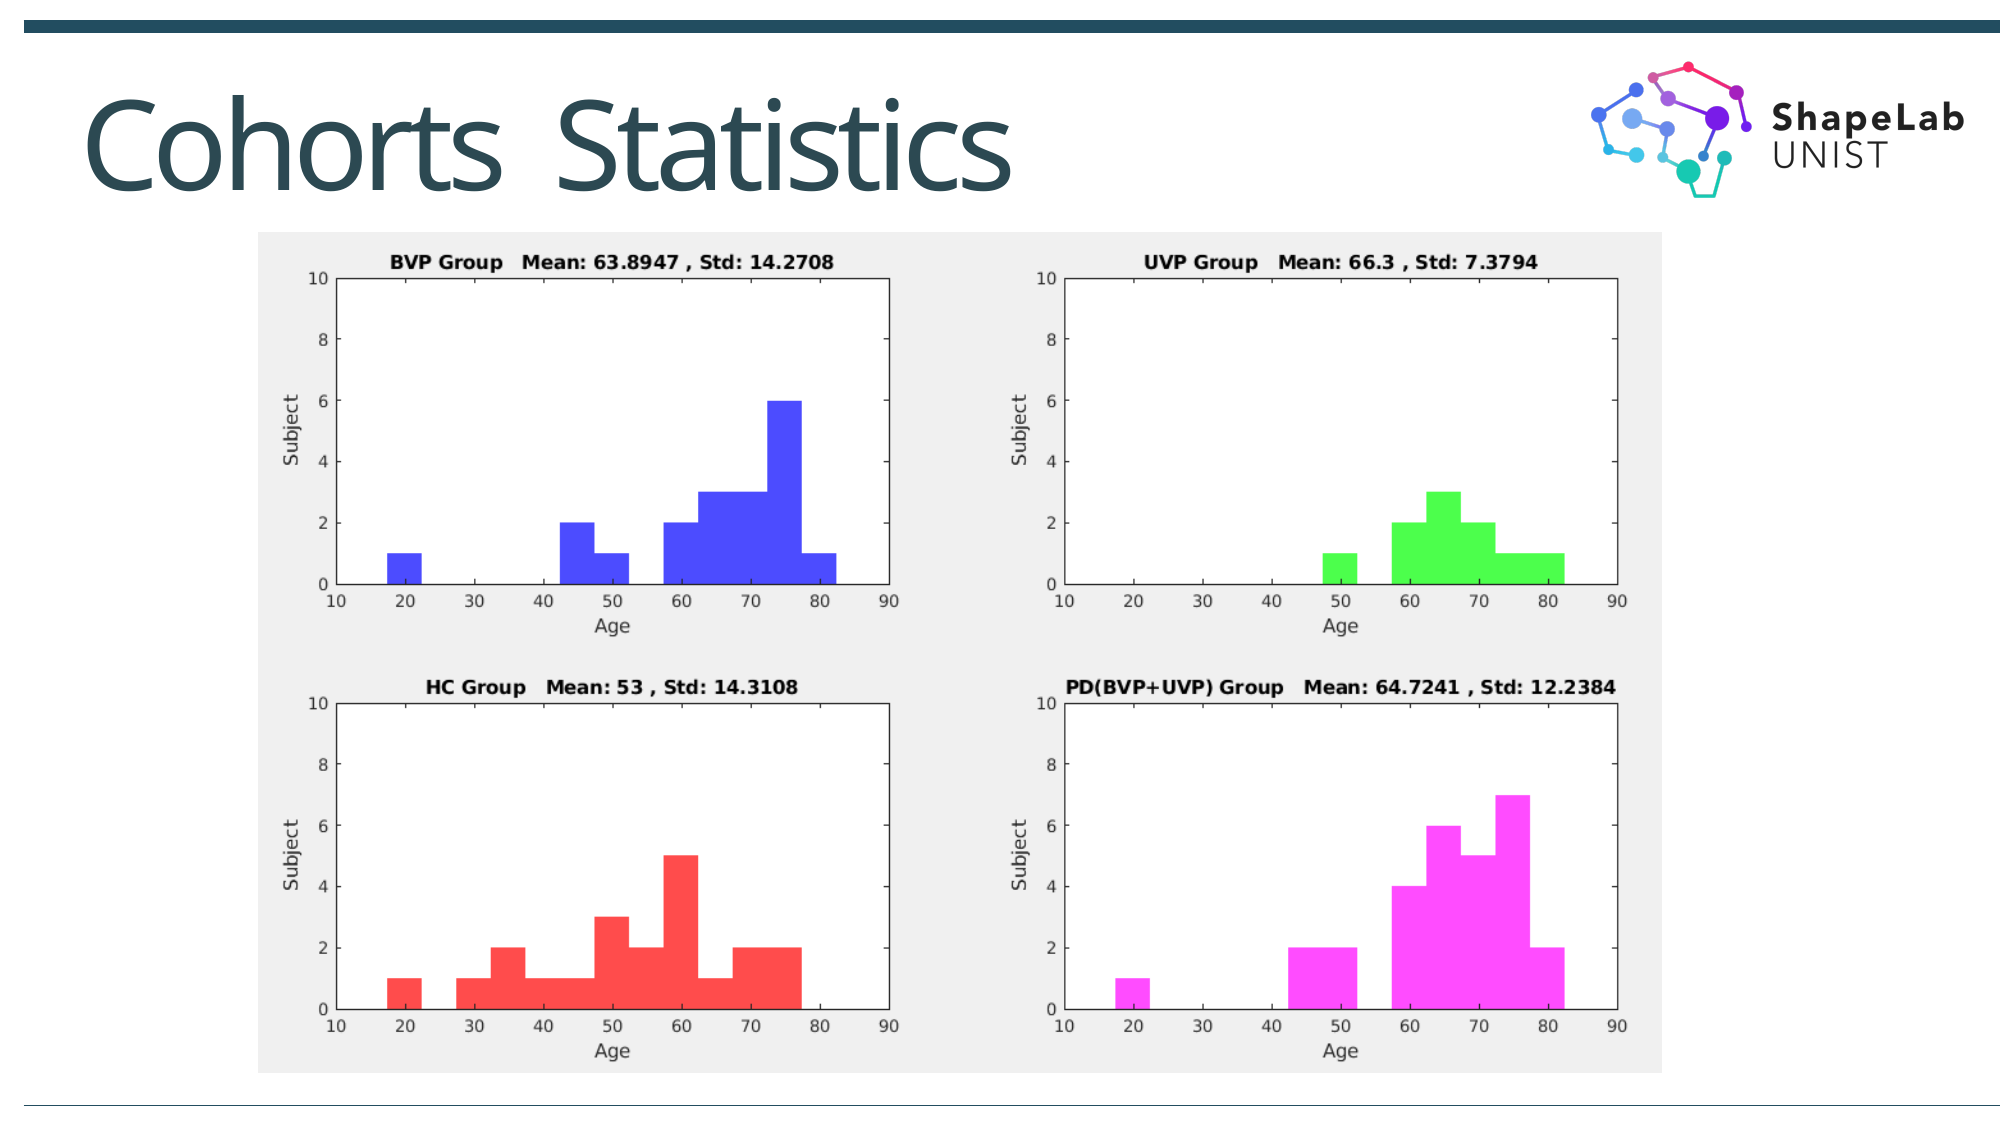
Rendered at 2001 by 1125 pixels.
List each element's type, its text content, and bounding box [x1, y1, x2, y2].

picture [1577, 49, 1978, 210]
picture [258, 232, 1662, 1074]
text_box Cohorts Statistics [65, 58, 1275, 224]
